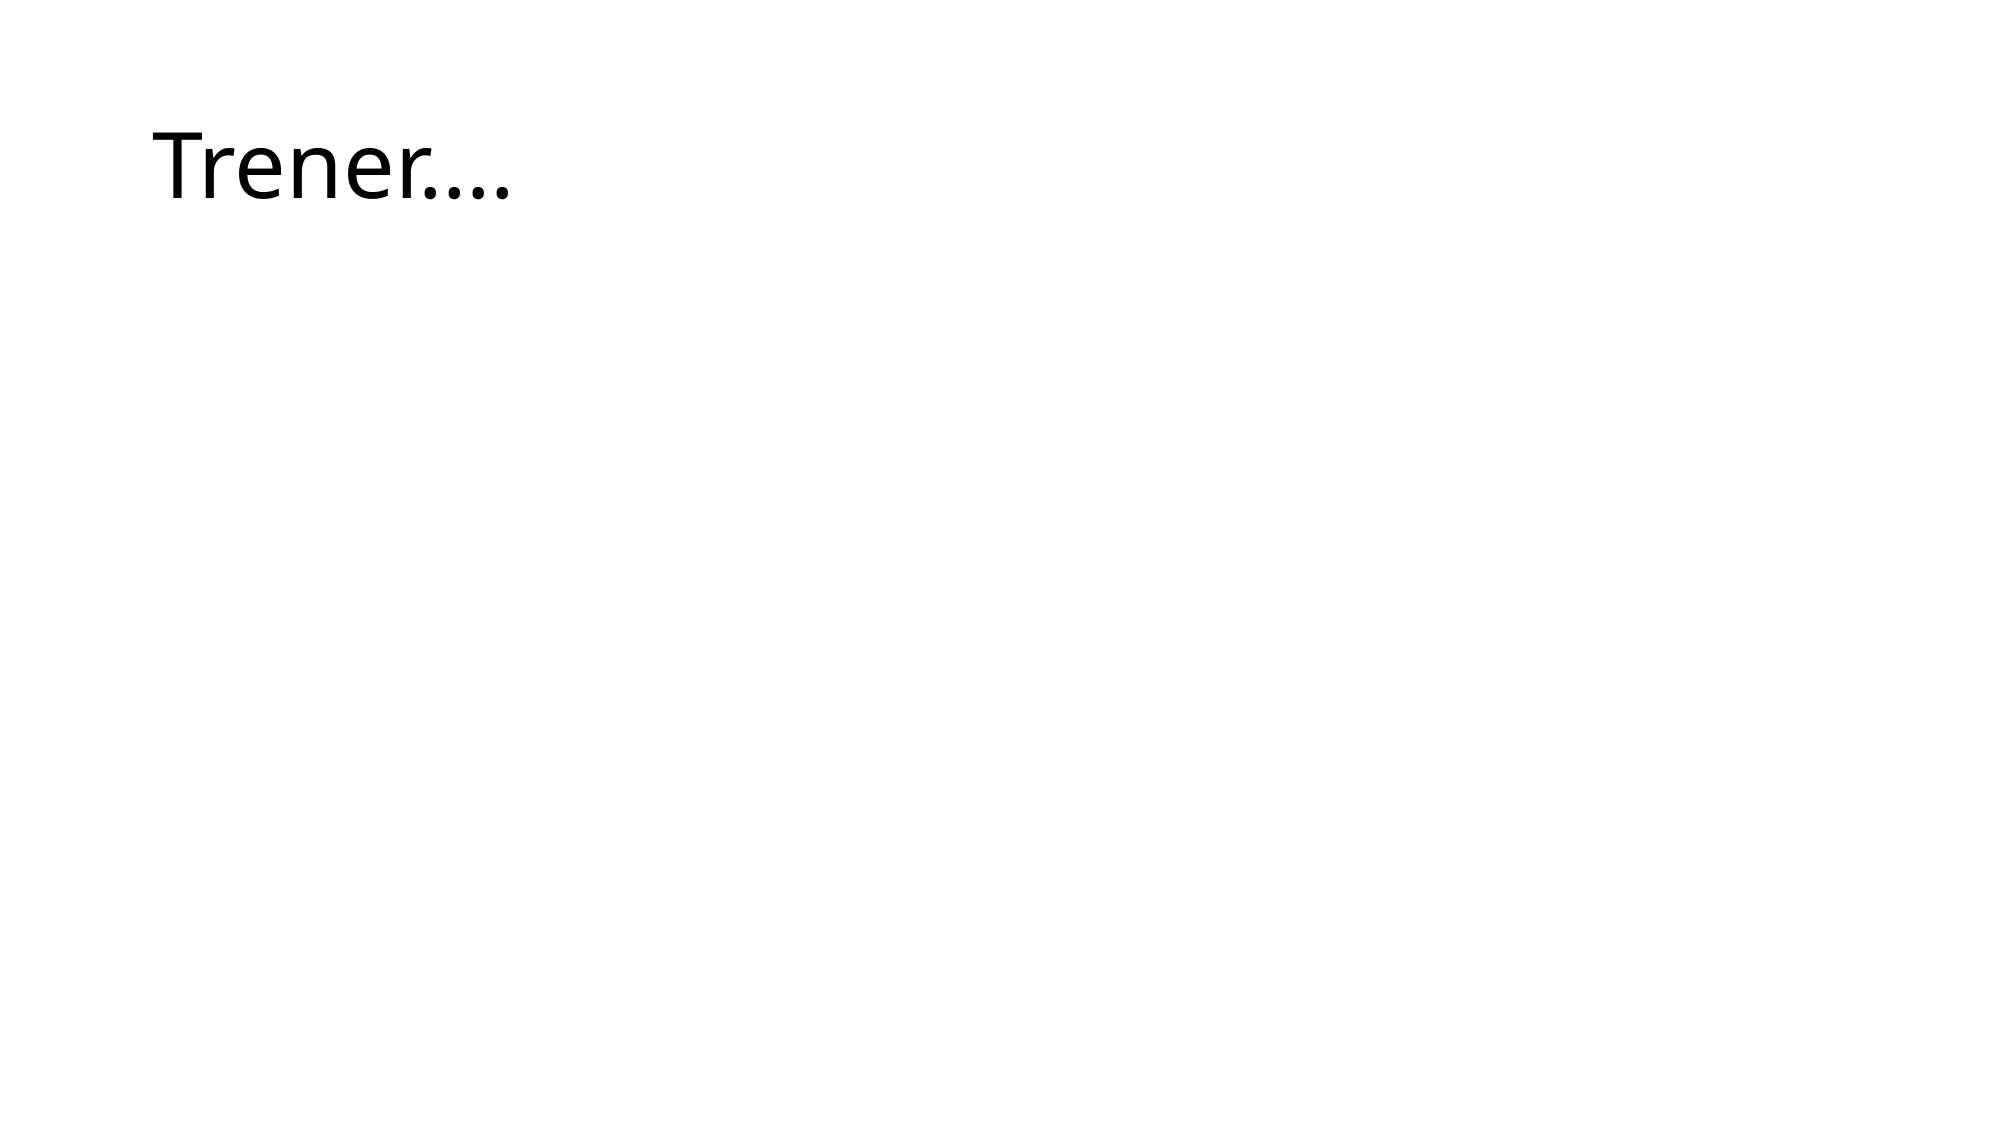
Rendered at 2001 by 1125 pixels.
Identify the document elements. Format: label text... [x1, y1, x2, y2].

title Trener…. [137, 59, 1863, 278]
